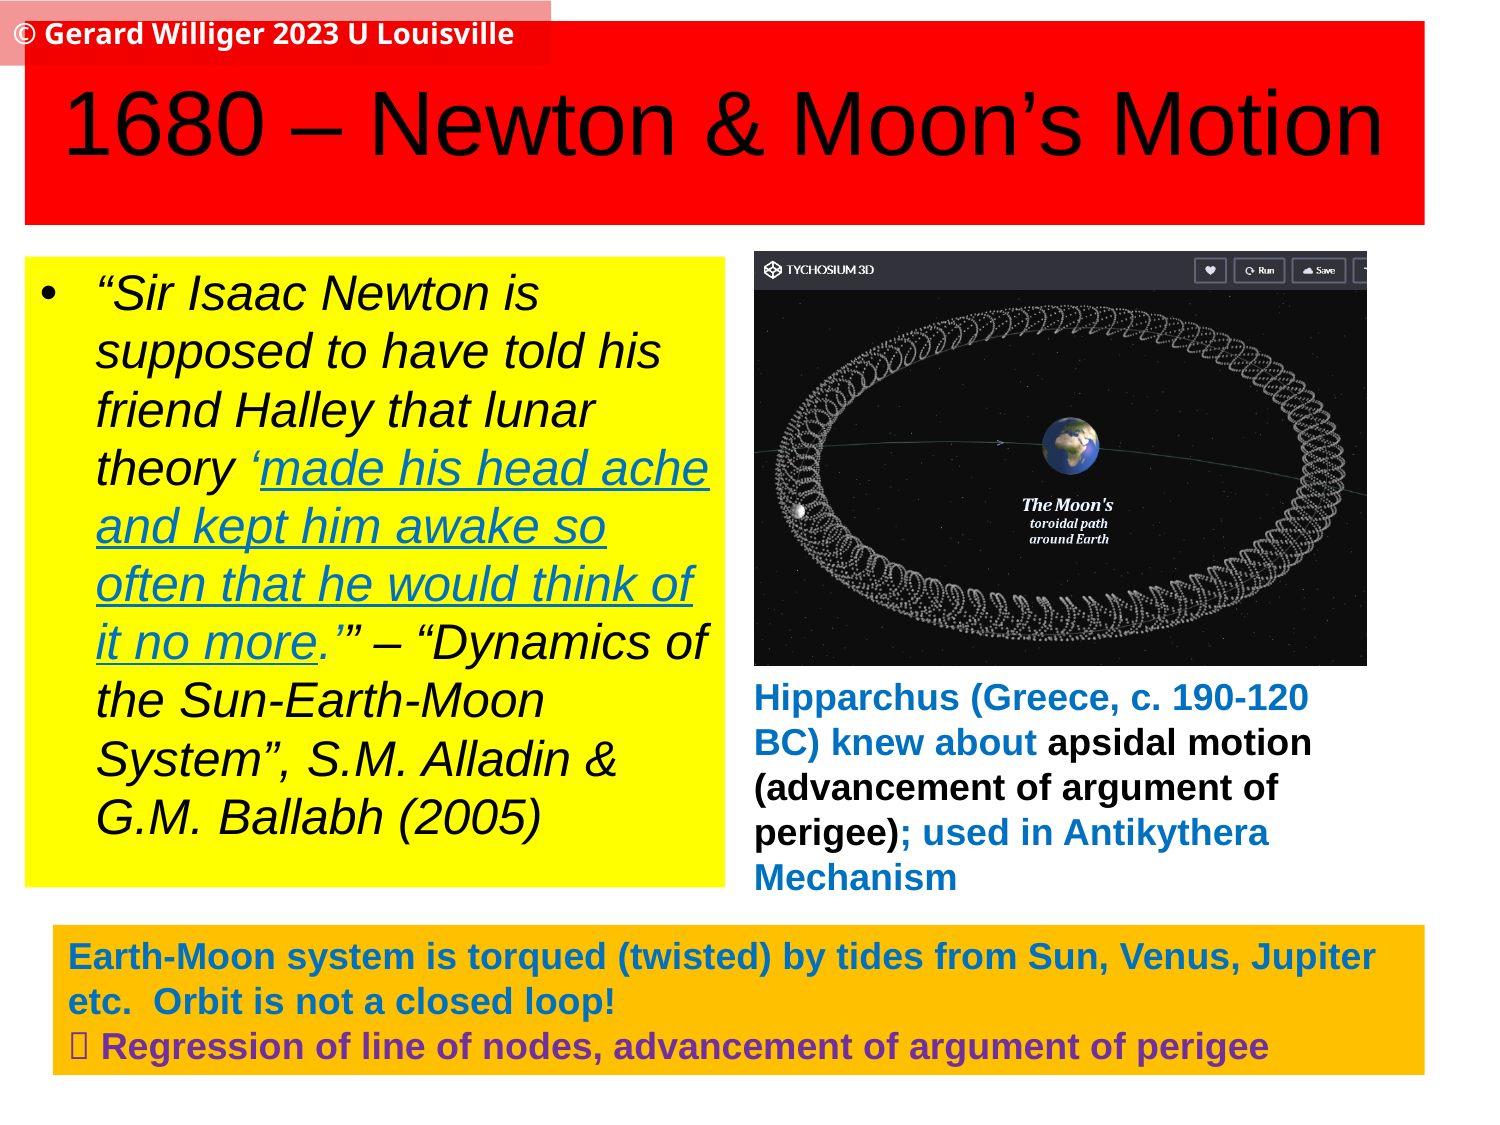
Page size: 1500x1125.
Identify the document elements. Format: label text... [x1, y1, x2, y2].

title 1680 – Newton & Moon’s Motion [24, 21, 1425, 225]
text_box Earth-Moon system is torqued (twisted) by tides from Sun, Venus, Jupiter etc. Orbit is not a closed loop!  Regression of line of nodes, advancement of argument of perigee [52, 924, 1425, 1075]
text_box © Gerard Williger 2023 U Louisville [0, 0, 552, 66]
list “Sir Isaac Newton is supposed to have told his friend Halley that lunar theory ‘made his head ache and kept him awake so often that he would think of it no more.’” – “Dynamics of the Sun-Earth-Moon System”, S.M. Alladin & G.M. Ballabh (2005) [24, 256, 725, 888]
picture [754, 251, 1368, 666]
text_box Hipparchus (Greece, c. 190-120 BC) knew about apsidal motion (advancement of argument of perigee); used in Antikythera Mechanism [738, 665, 1384, 906]
